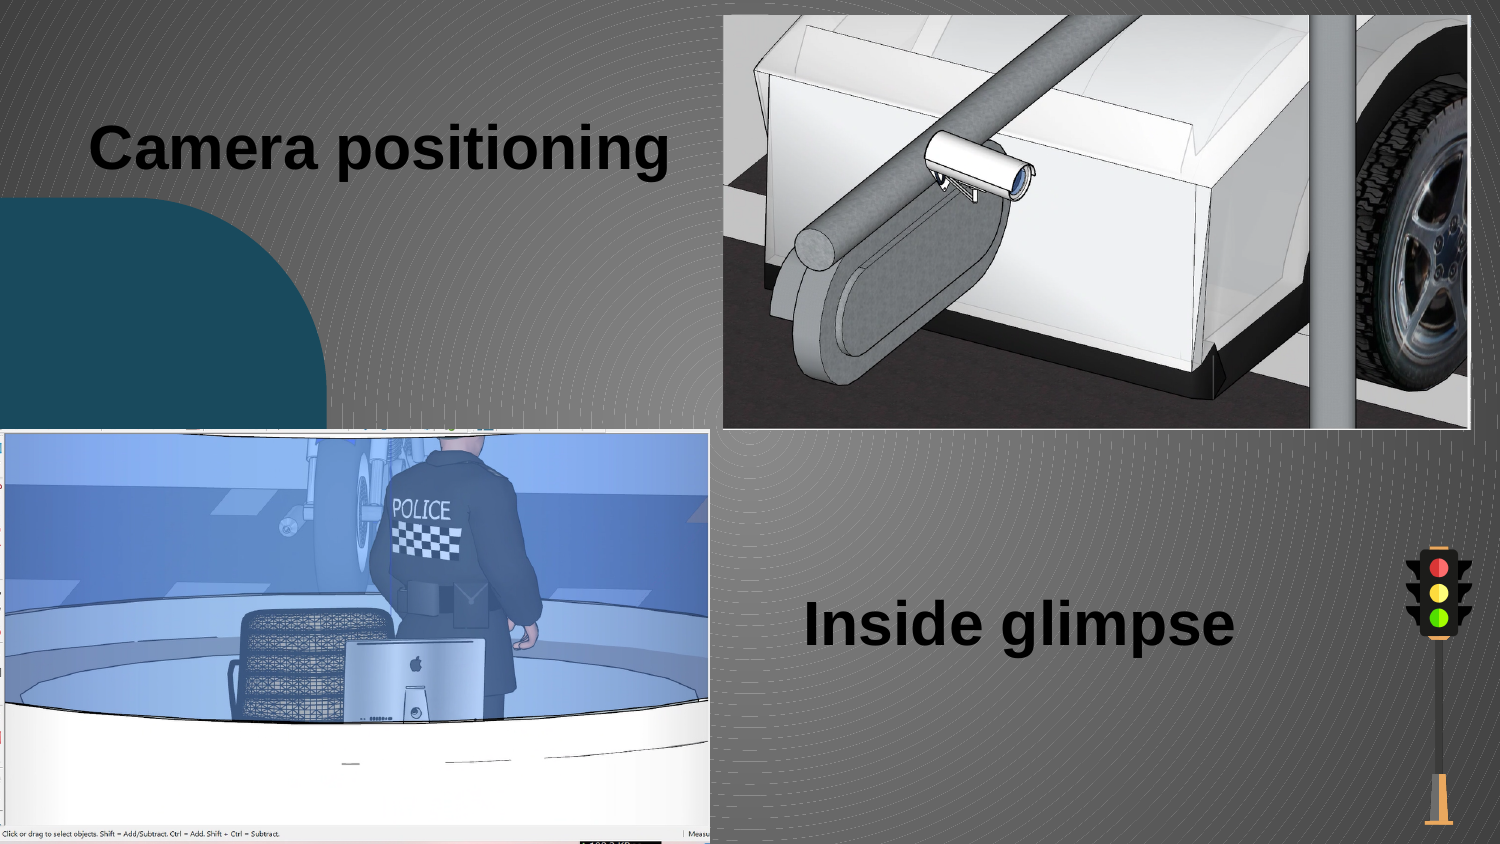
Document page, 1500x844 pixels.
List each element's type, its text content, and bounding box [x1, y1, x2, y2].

text_box Camera positioning [73, 91, 691, 197]
picture [1307, 527, 1500, 844]
text_box Inside glimpse [788, 568, 1302, 674]
picture [722, 15, 1472, 430]
picture [0, 429, 711, 844]
